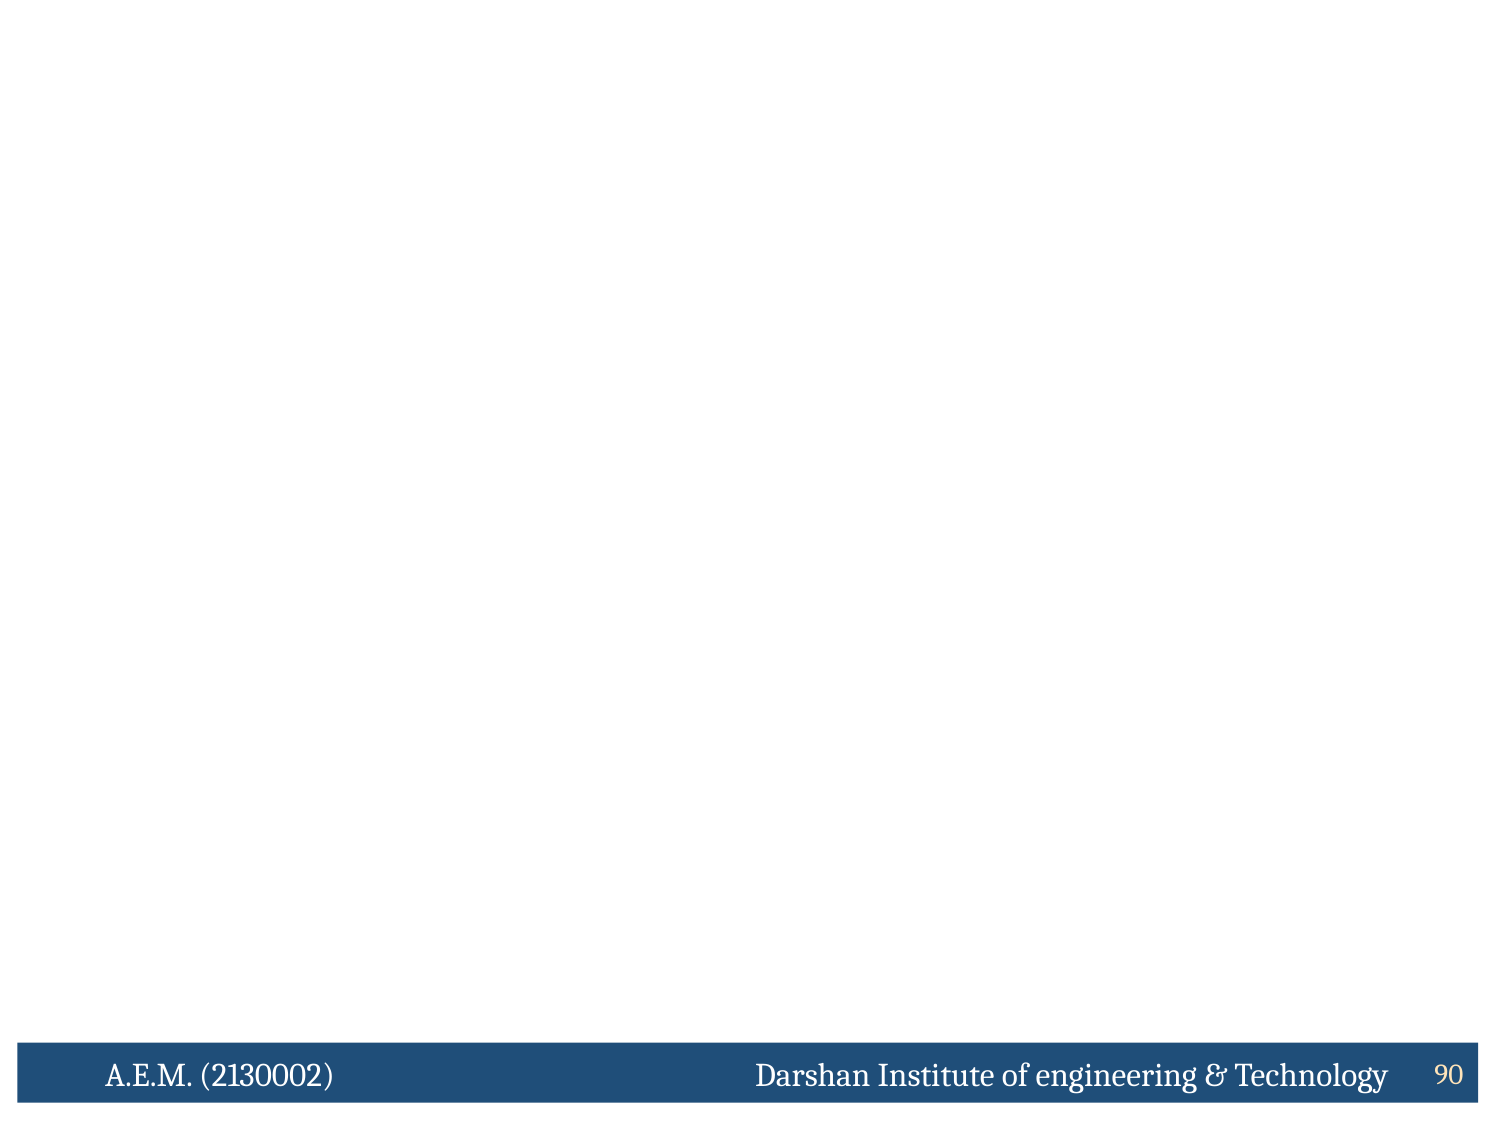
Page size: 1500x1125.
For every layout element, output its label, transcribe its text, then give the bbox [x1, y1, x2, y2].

slide_number 90 [1393, 1042, 1479, 1103]
footer A.E.M. (2130002) Darshan Institute of engineering & Technology [17, 1042, 1393, 1103]
